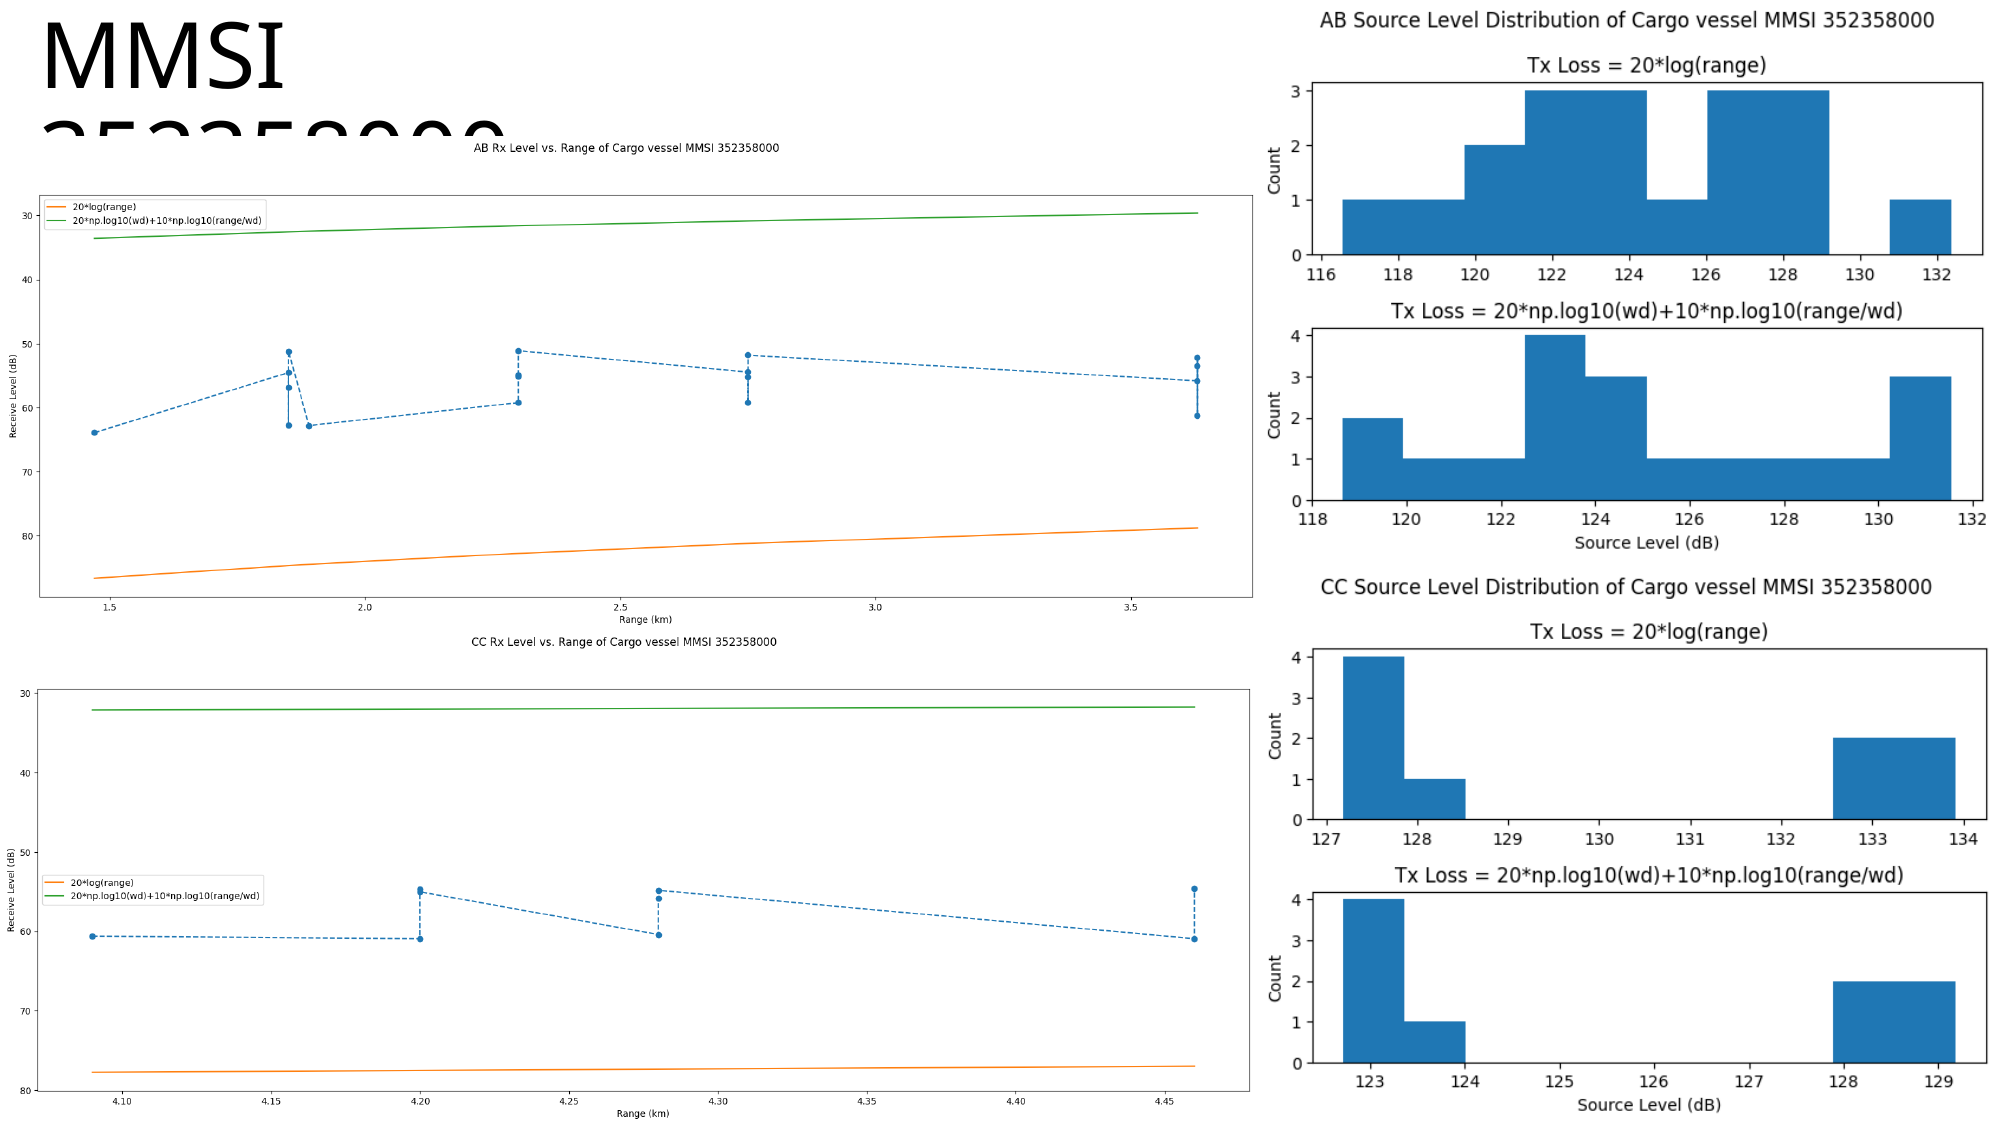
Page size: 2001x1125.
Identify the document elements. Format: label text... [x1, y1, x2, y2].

title MMSI 352358000 [24, 0, 776, 136]
picture [0, 0, 2000, 1125]
